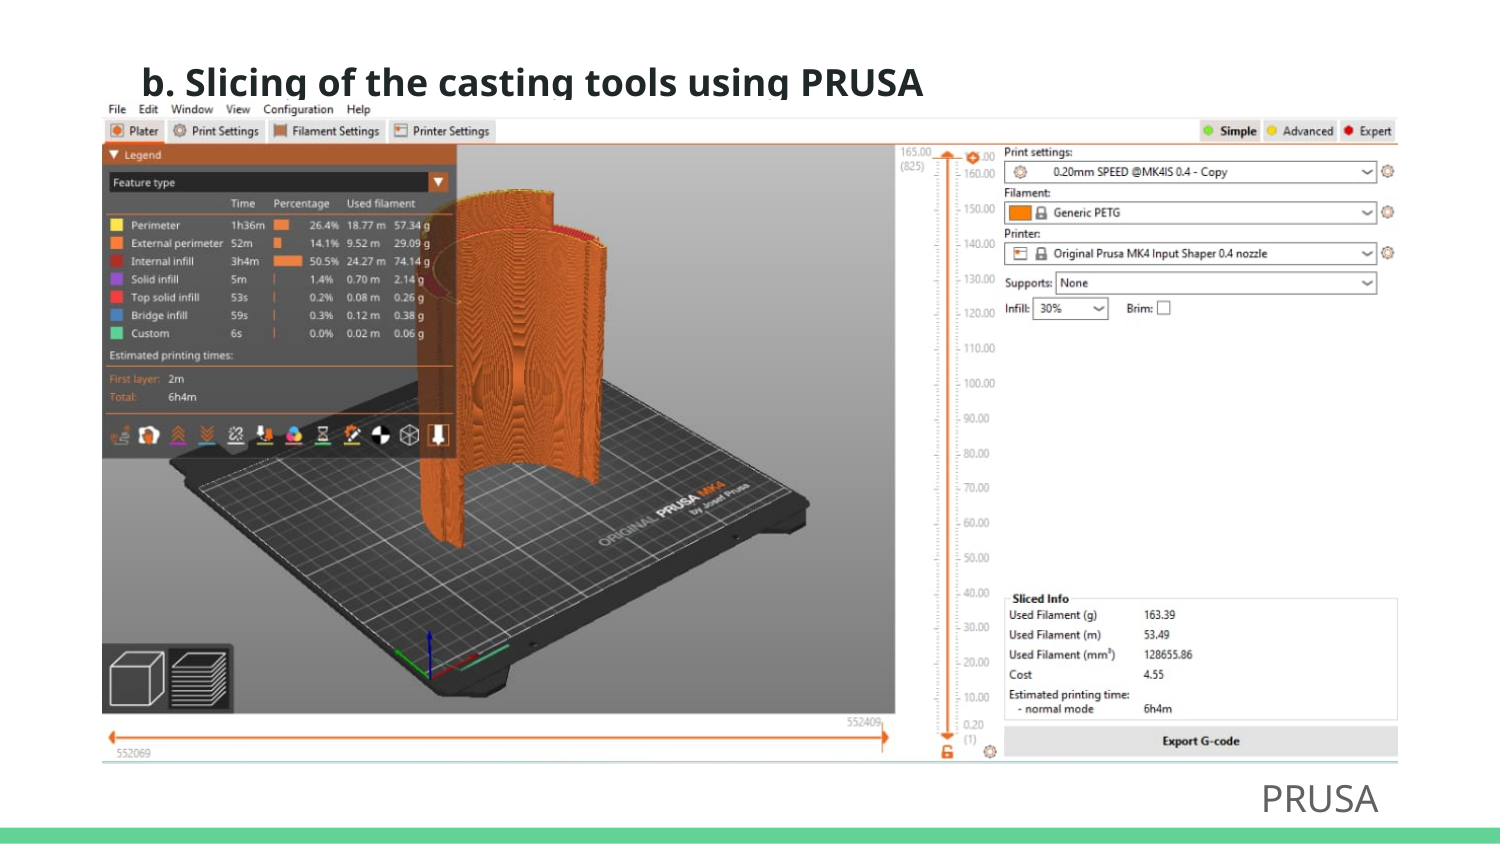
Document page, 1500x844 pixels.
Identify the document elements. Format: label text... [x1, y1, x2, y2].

list b. Slicing of the casting tools using PRUSA [51, 34, 1449, 750]
text_box PRUSA [1167, 771, 1398, 797]
picture [101, 100, 1399, 764]
